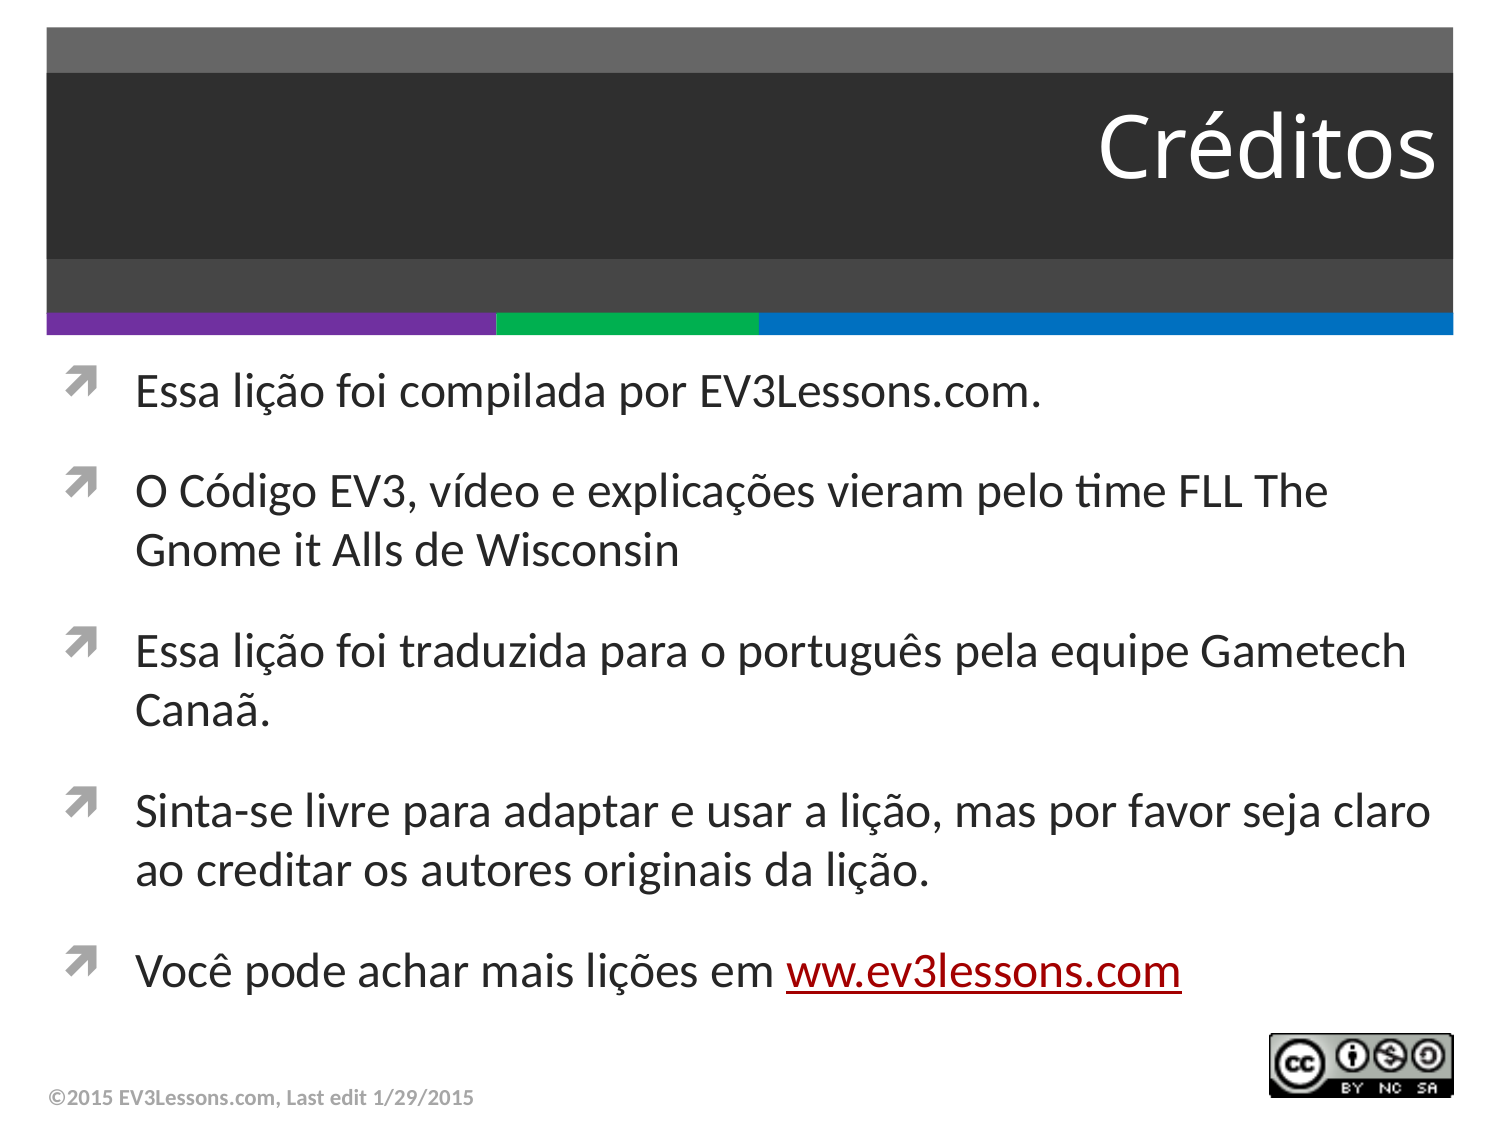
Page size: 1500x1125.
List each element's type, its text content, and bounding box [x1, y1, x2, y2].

title Créditos [46, 27, 1454, 259]
footer ©2015 EV3Lessons.com, Last edit 1/29/2015 [32, 1076, 1115, 1116]
list Essa lição foi compilada por EV3Lessons.com. O Código EV3, vídeo e explicações vieram pelo time FLL The Gnome it Alls de Wisconsin Essa lição foi traduzida para o português pela equipe Gametech Canaã. Sinta-se livre para adaptar e usar a lição, mas por favor seja claro ao creditar os autores originais da lição. Você pode achar mais lições em ww.ev3lessons.com [46, 350, 1454, 1005]
picture [1269, 1032, 1454, 1099]
